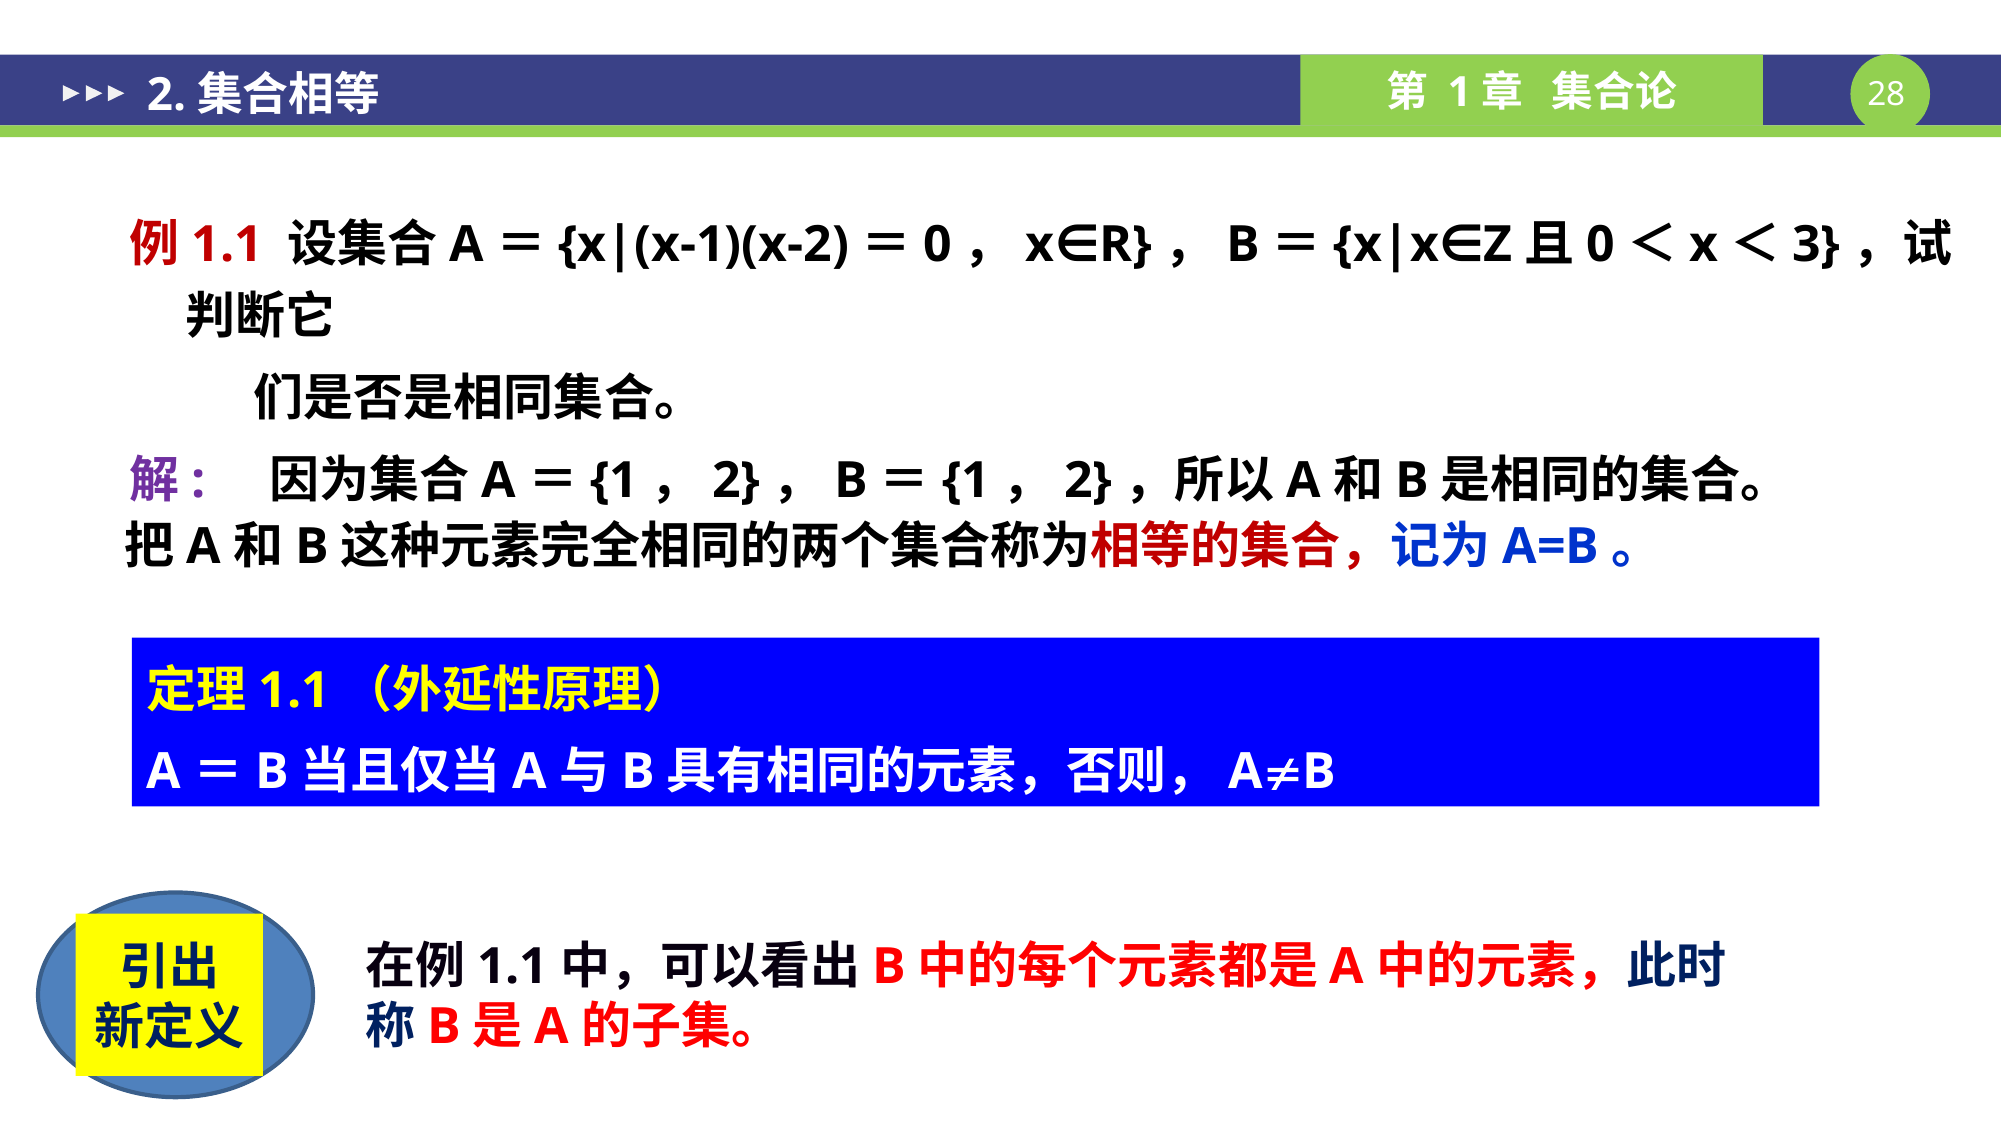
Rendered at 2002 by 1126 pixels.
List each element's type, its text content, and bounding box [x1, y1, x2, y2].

text_box 例1.1 设集合A＝{x|(x-1)(x-2)＝0，x∈R}，B＝{x|x∈Z且0＜x＜3}，试判断它 们是否是相同集合。 解: 因为集合A＝{1，2}，B＝{1，2}，所以A和B是相同的集合。 [114, 192, 1988, 515]
text_box 在例1.1中，可以看出B中的每个元素都是A中的元素，此时称B是A的子集。 [350, 926, 1787, 1062]
title 2.集合相等 [126, 59, 998, 126]
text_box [37, 892, 314, 1098]
text_box 把A和B这种元素完全相同的两个集合称为相等的集合，记为A=B。 [109, 494, 1842, 582]
text_box 定理1.1（外延性原理） A＝B当且仅当A与B具有相同的元素，否则，AB [131, 637, 1820, 807]
